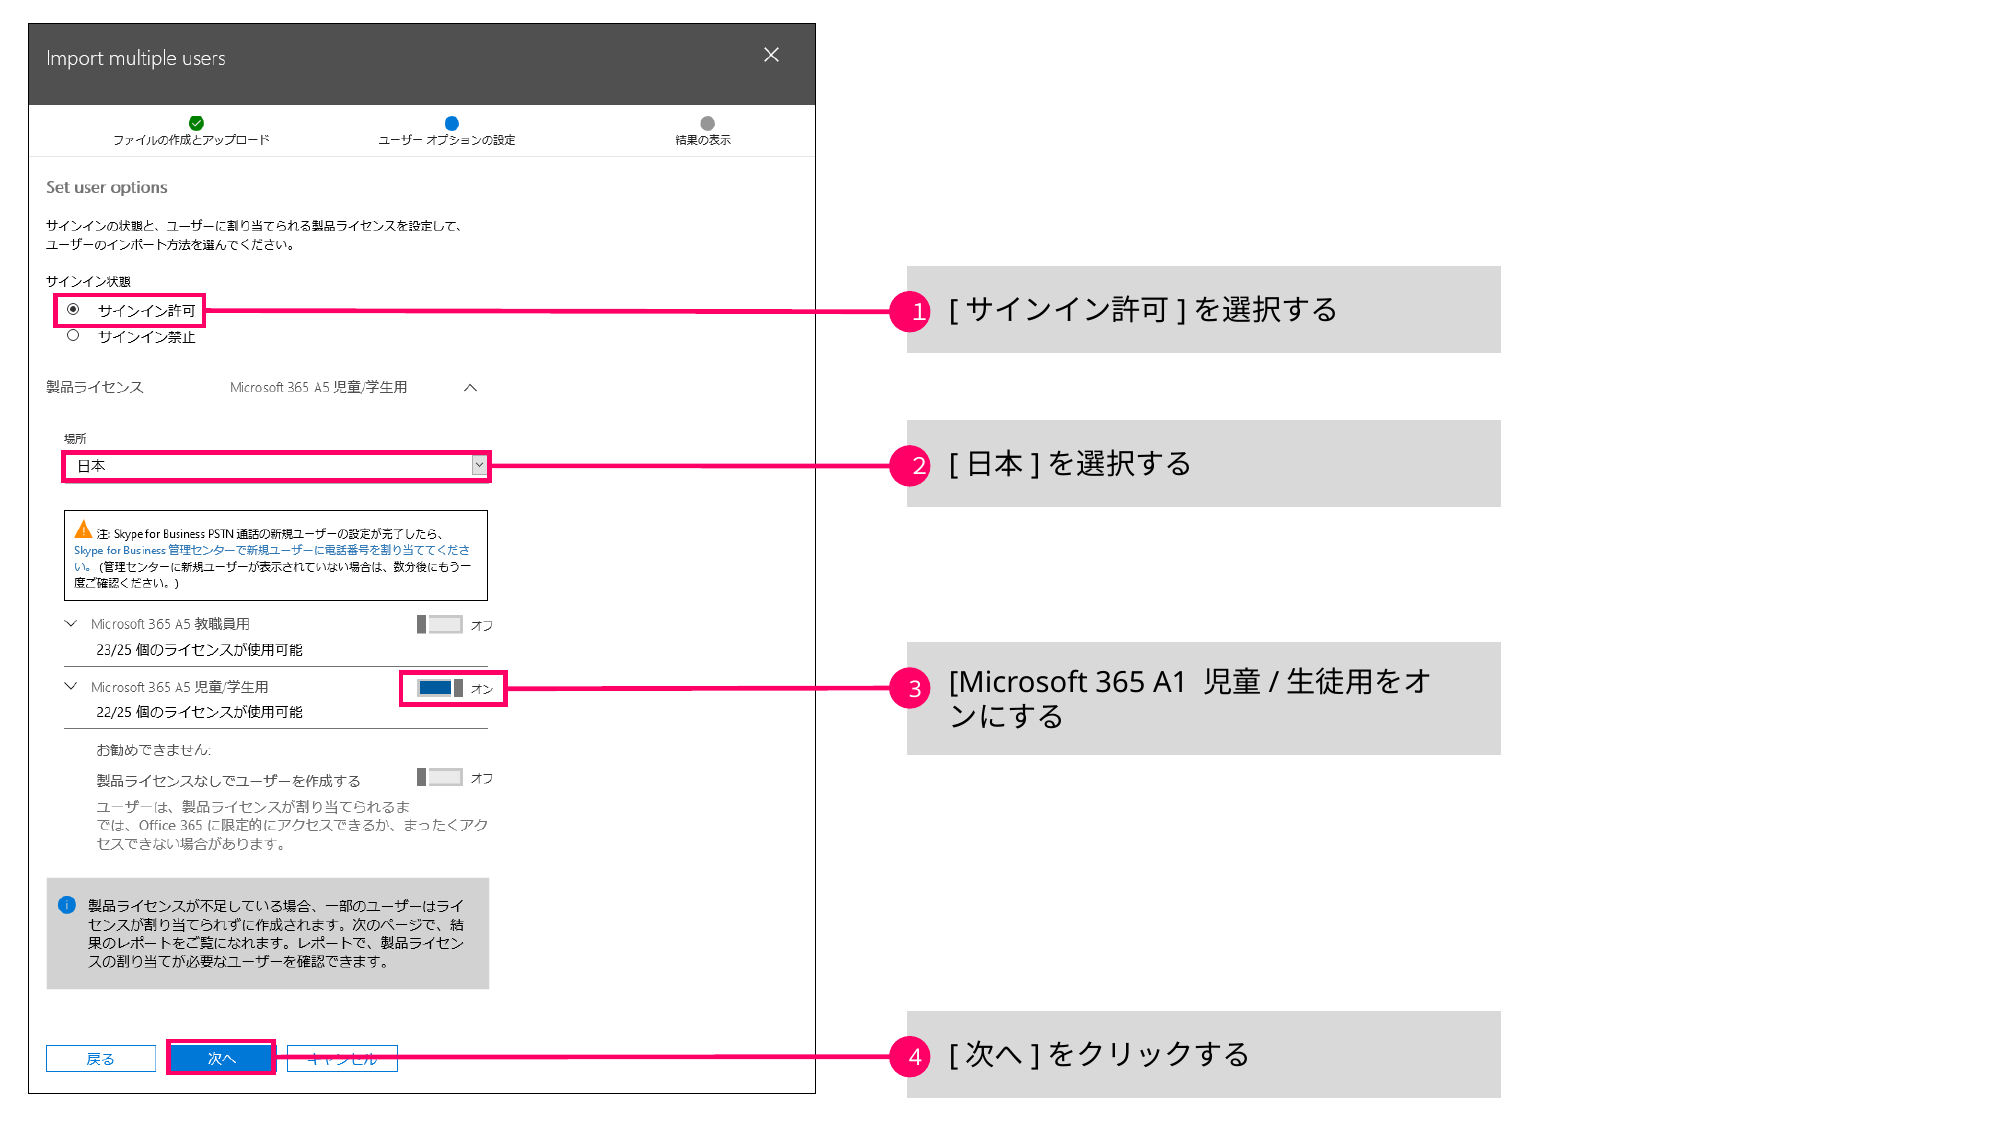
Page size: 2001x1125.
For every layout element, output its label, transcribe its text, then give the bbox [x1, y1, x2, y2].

text_box [Microsoft 365 A1 児童/生徒用をオンにする [934, 655, 1474, 741]
text_box １ [889, 290, 931, 333]
text_box 3 [889, 667, 931, 709]
text_box [907, 420, 1501, 507]
text_box [907, 1011, 1501, 1098]
text_box [907, 642, 1501, 755]
text_box [日本]を選択する [934, 438, 1474, 489]
picture [28, 23, 816, 1095]
text_box ２ [889, 445, 931, 487]
text_box [サインイン許可]を選択する [934, 284, 1474, 334]
text_box [次へ]をクリックする [934, 1029, 1474, 1079]
text_box [907, 266, 1501, 353]
text_box 4 [889, 1035, 931, 1078]
